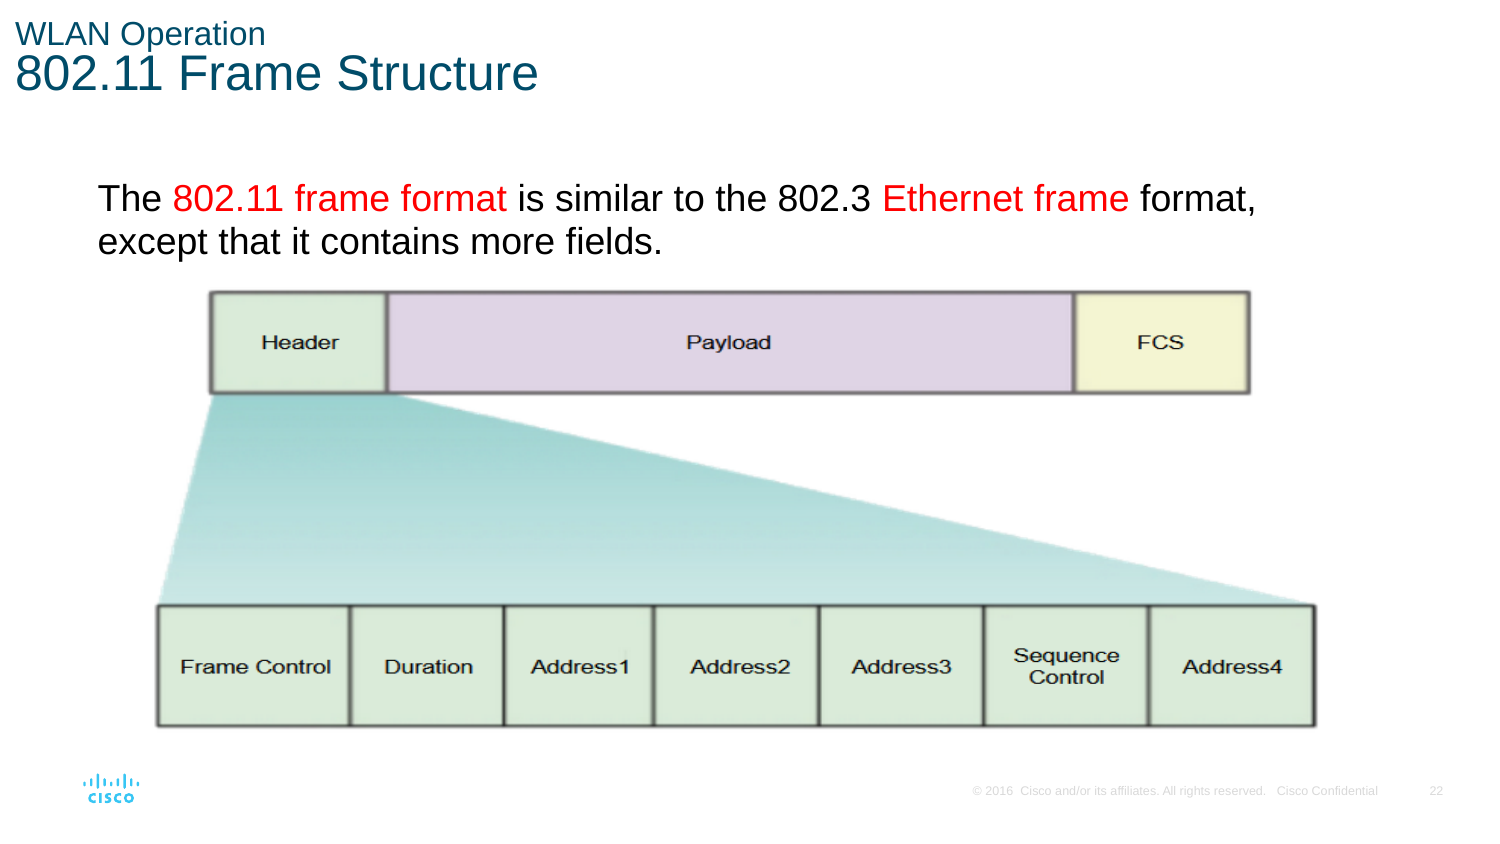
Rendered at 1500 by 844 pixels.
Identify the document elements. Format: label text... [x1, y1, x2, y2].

title WLAN Operation 802.11 Frame Structure [0, 0, 1369, 121]
list The 802.11 frame format is similar to the 802.3 Ethernet frame format, except that it contains more fields. [70, 169, 1369, 278]
picture [135, 277, 1339, 748]
